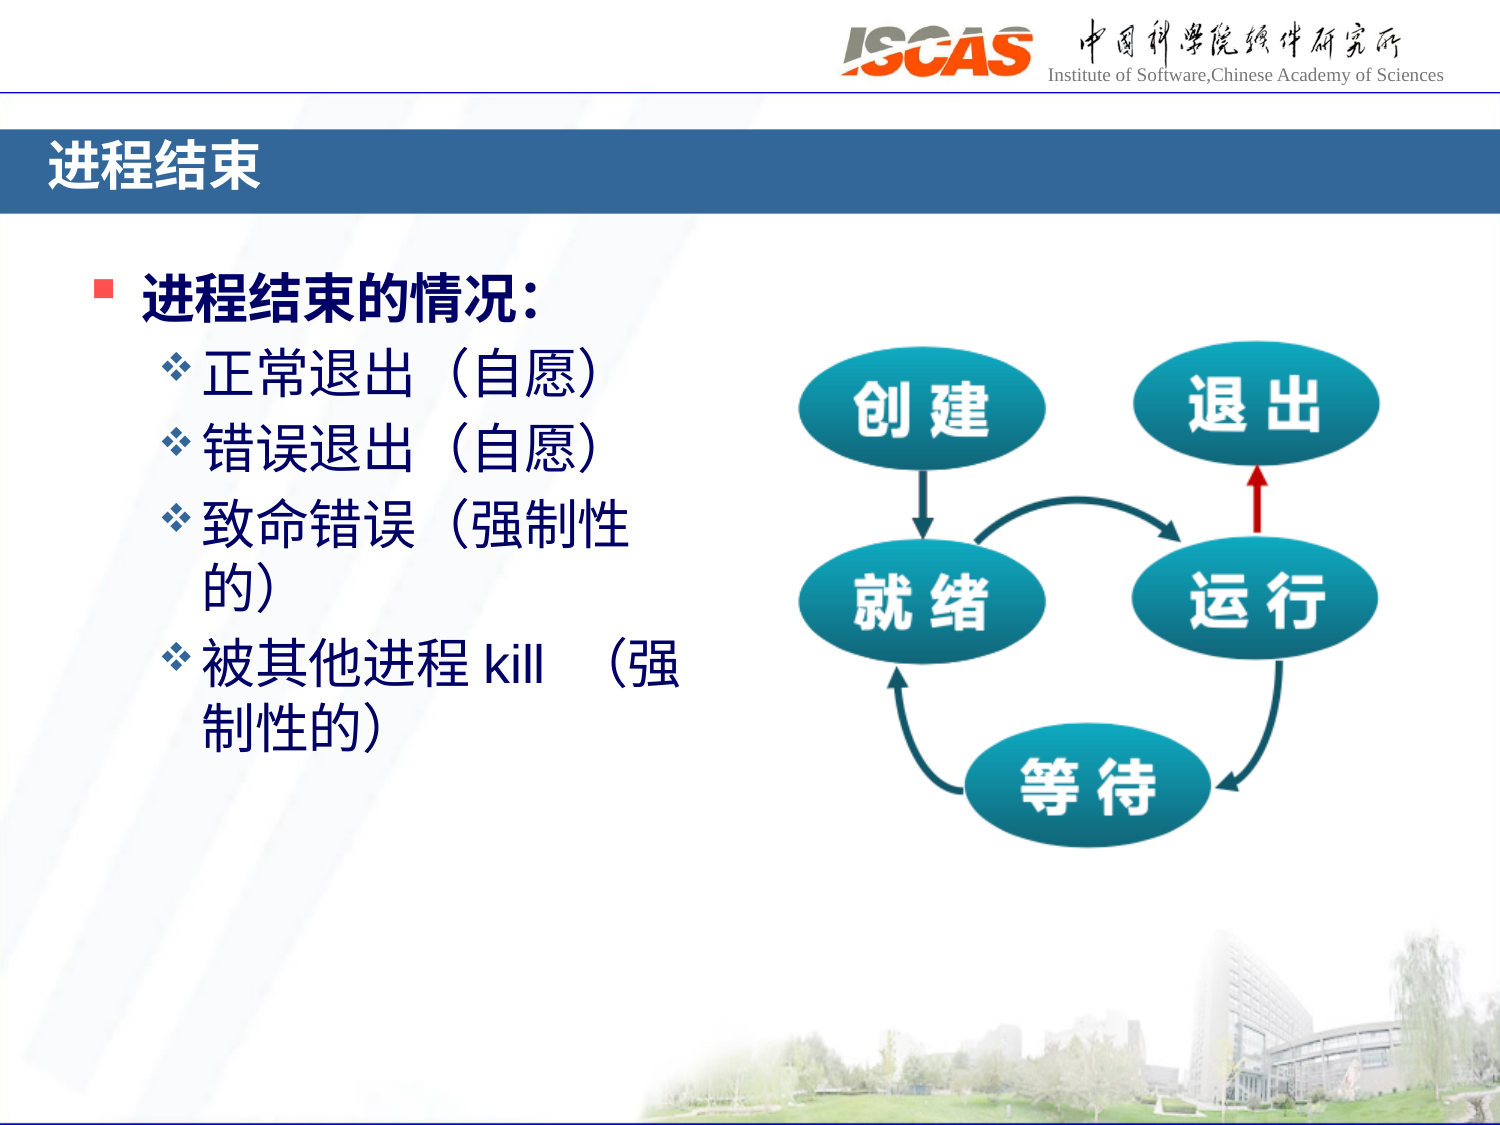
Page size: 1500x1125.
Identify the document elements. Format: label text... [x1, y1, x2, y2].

picture [1077, 15, 1402, 71]
title 进程结束 [0, 129, 1500, 214]
picture [0, 92, 1500, 129]
picture [837, 18, 1045, 87]
list 进程结束的情况： 正常退出（自愿） 错误退出（自愿） 致命错误（强制性的） 被其他进程kill （强制性的） [73, 256, 739, 956]
picture [0, 214, 1500, 1125]
